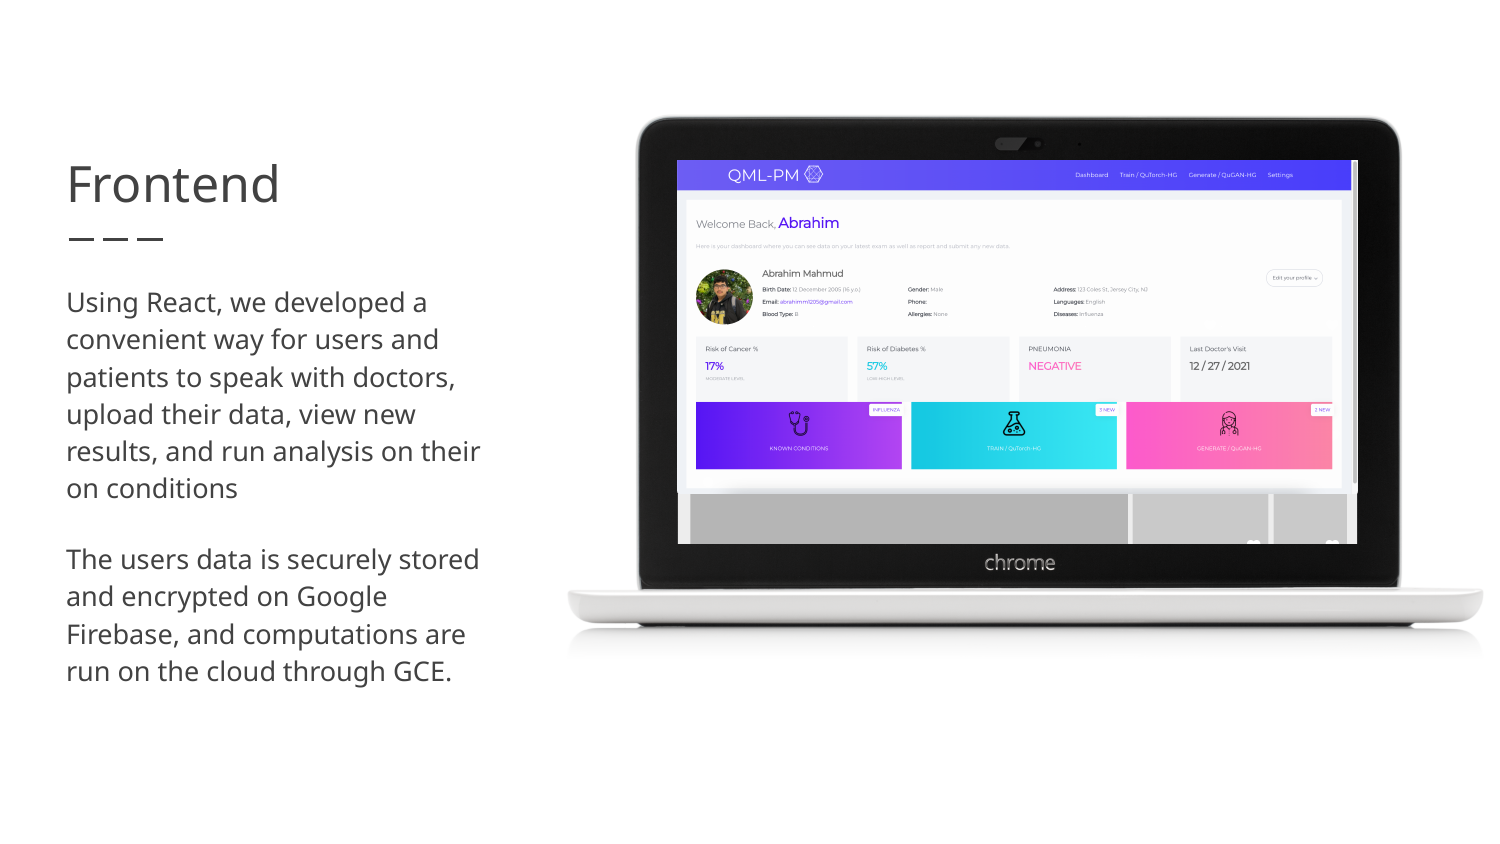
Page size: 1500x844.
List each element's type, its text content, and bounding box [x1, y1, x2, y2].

title Frontend [51, 103, 512, 228]
picture [566, 114, 1484, 659]
list Using React, we developed a convenient way for users and patients to speak with doctors, upload their data, view new results, and run analysis on their on conditions The users data is securely stored and encrypted on Google Firebase, and computations are run on the cloud through GCE. [51, 265, 512, 750]
